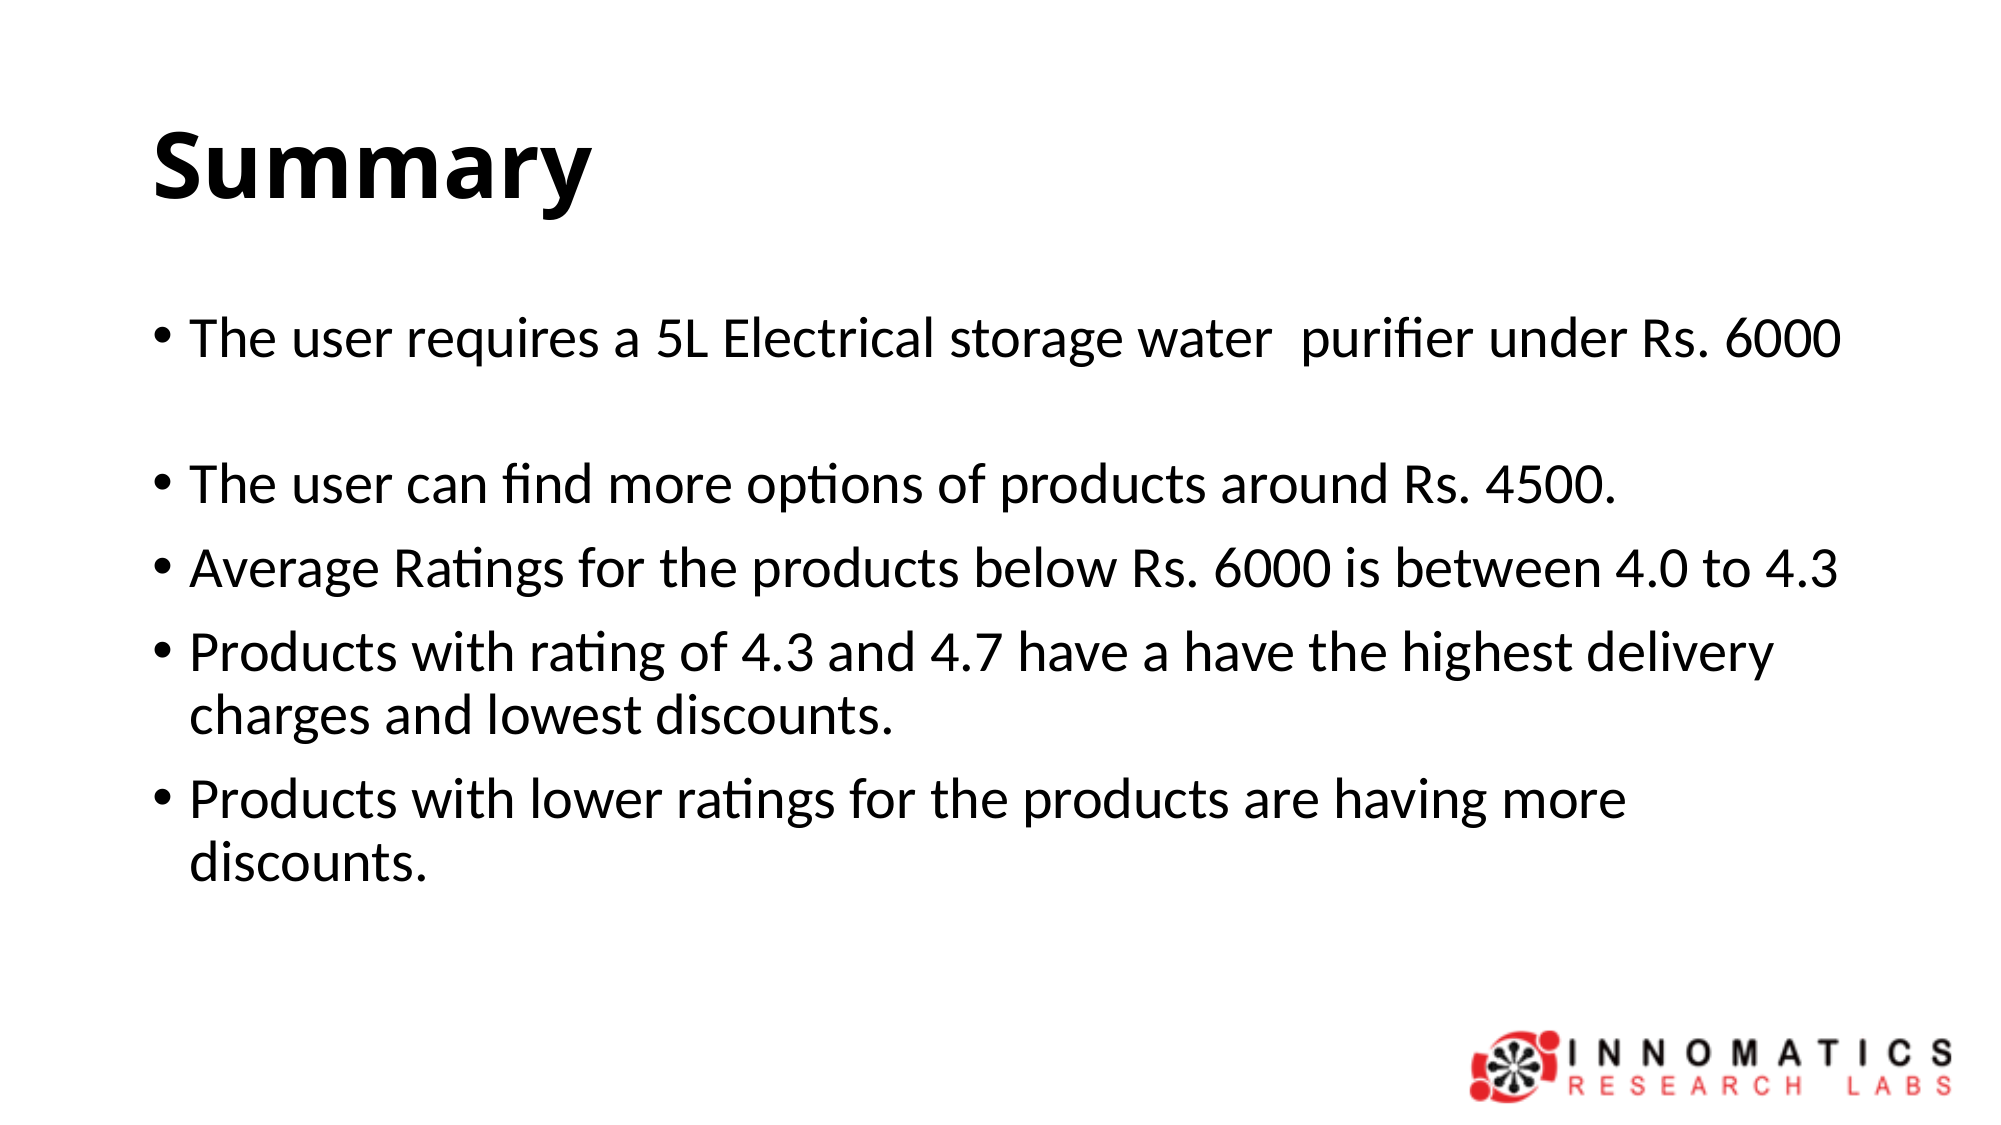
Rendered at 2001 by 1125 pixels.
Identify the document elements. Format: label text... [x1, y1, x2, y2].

picture [1445, 1014, 1975, 1125]
title Summary [137, 59, 1863, 278]
list The user requires a 5L Electrical storage water purifier under Rs. 6000 The user can find more options of products around Rs. 4500. Average Ratings for the products below Rs. 6000 is between 4.0 to 4.3 Products with rating of 4.3 and 4.7 have a have the highest delivery charges and lowest discounts. Products with lower ratings for the products are having more discounts. [137, 299, 1863, 1014]
